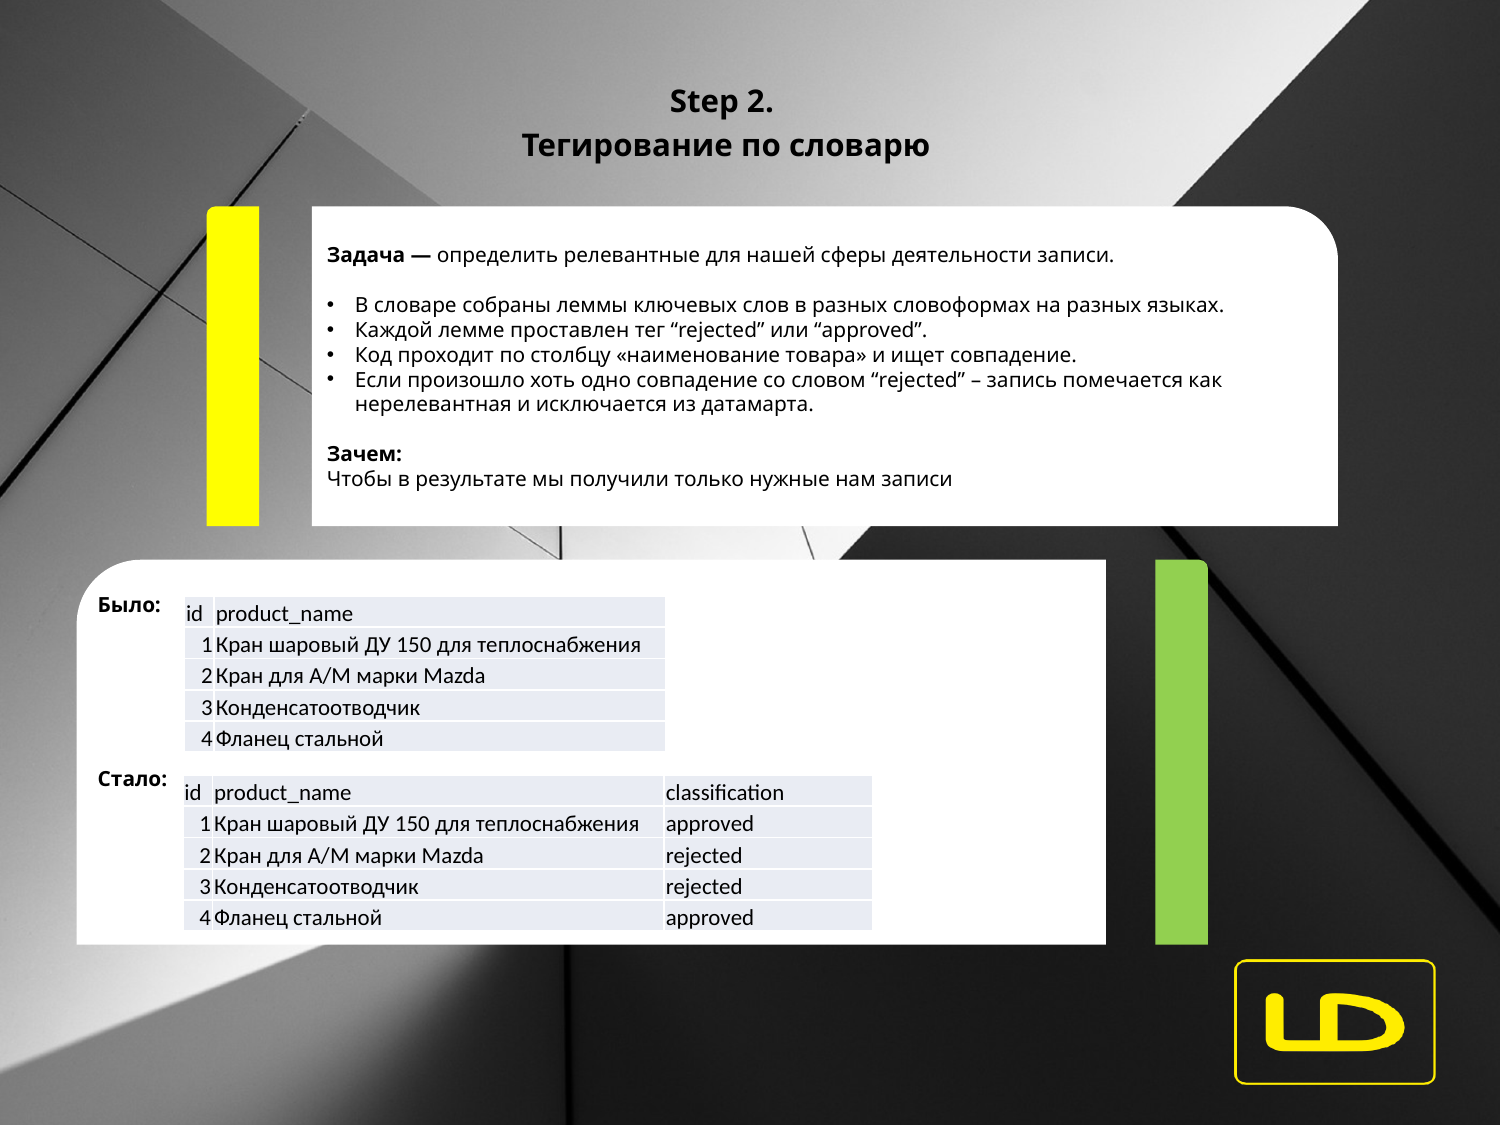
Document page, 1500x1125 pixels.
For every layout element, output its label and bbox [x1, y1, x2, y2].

text_box [206, 172, 1365, 560]
picture [0, 0, 1500, 1125]
text_box [76, 559, 1209, 960]
